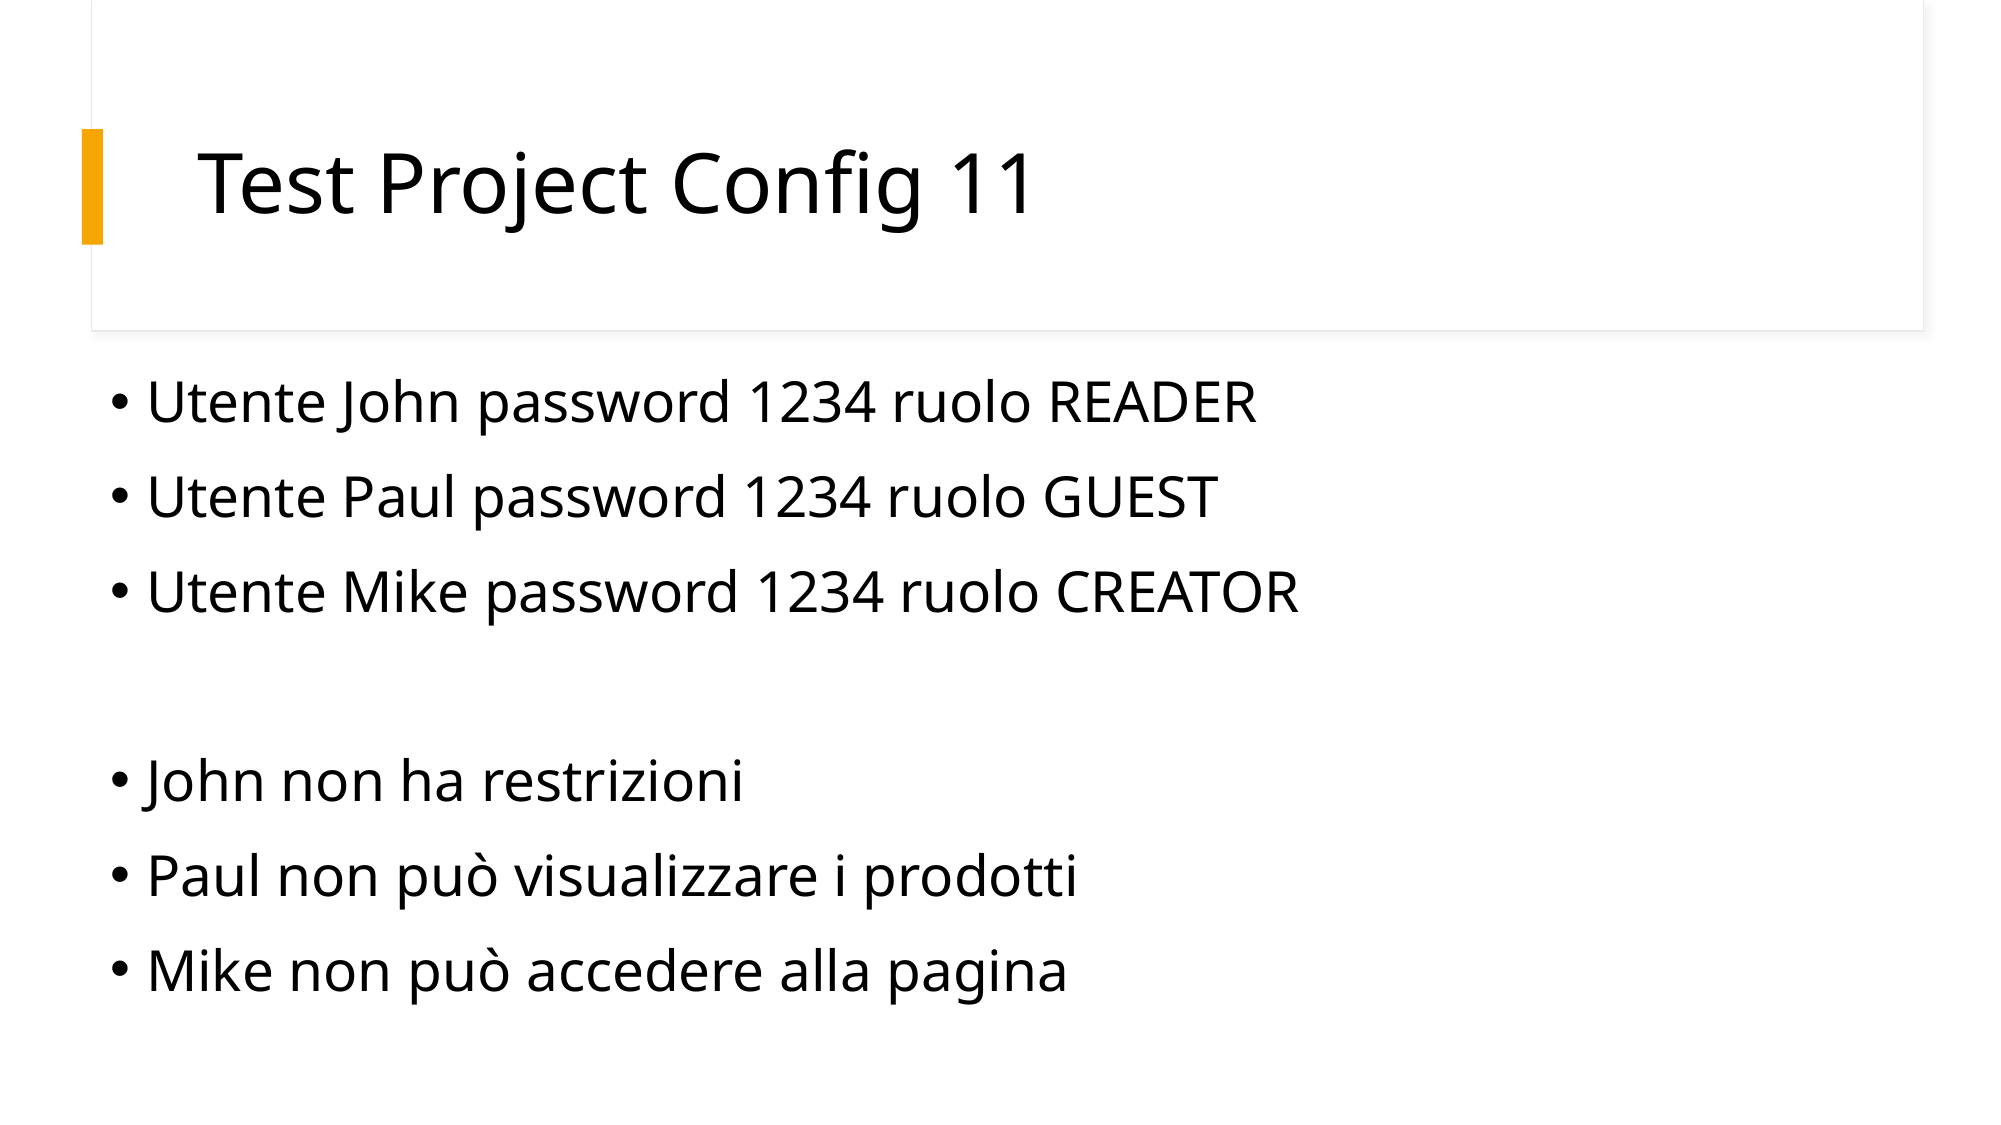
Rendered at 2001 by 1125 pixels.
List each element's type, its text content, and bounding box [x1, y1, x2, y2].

title Test Project Config 11 [183, 90, 1851, 284]
list Utente John password 1234 ruolo READER Utente Paul password 1234 ruolo GUEST Utente Mike password 1234 ruolo CREATOR John non ha restrizioni Paul non può visualizzare i prodotti Mike non può accedere alla pagina [94, 352, 1851, 1013]
